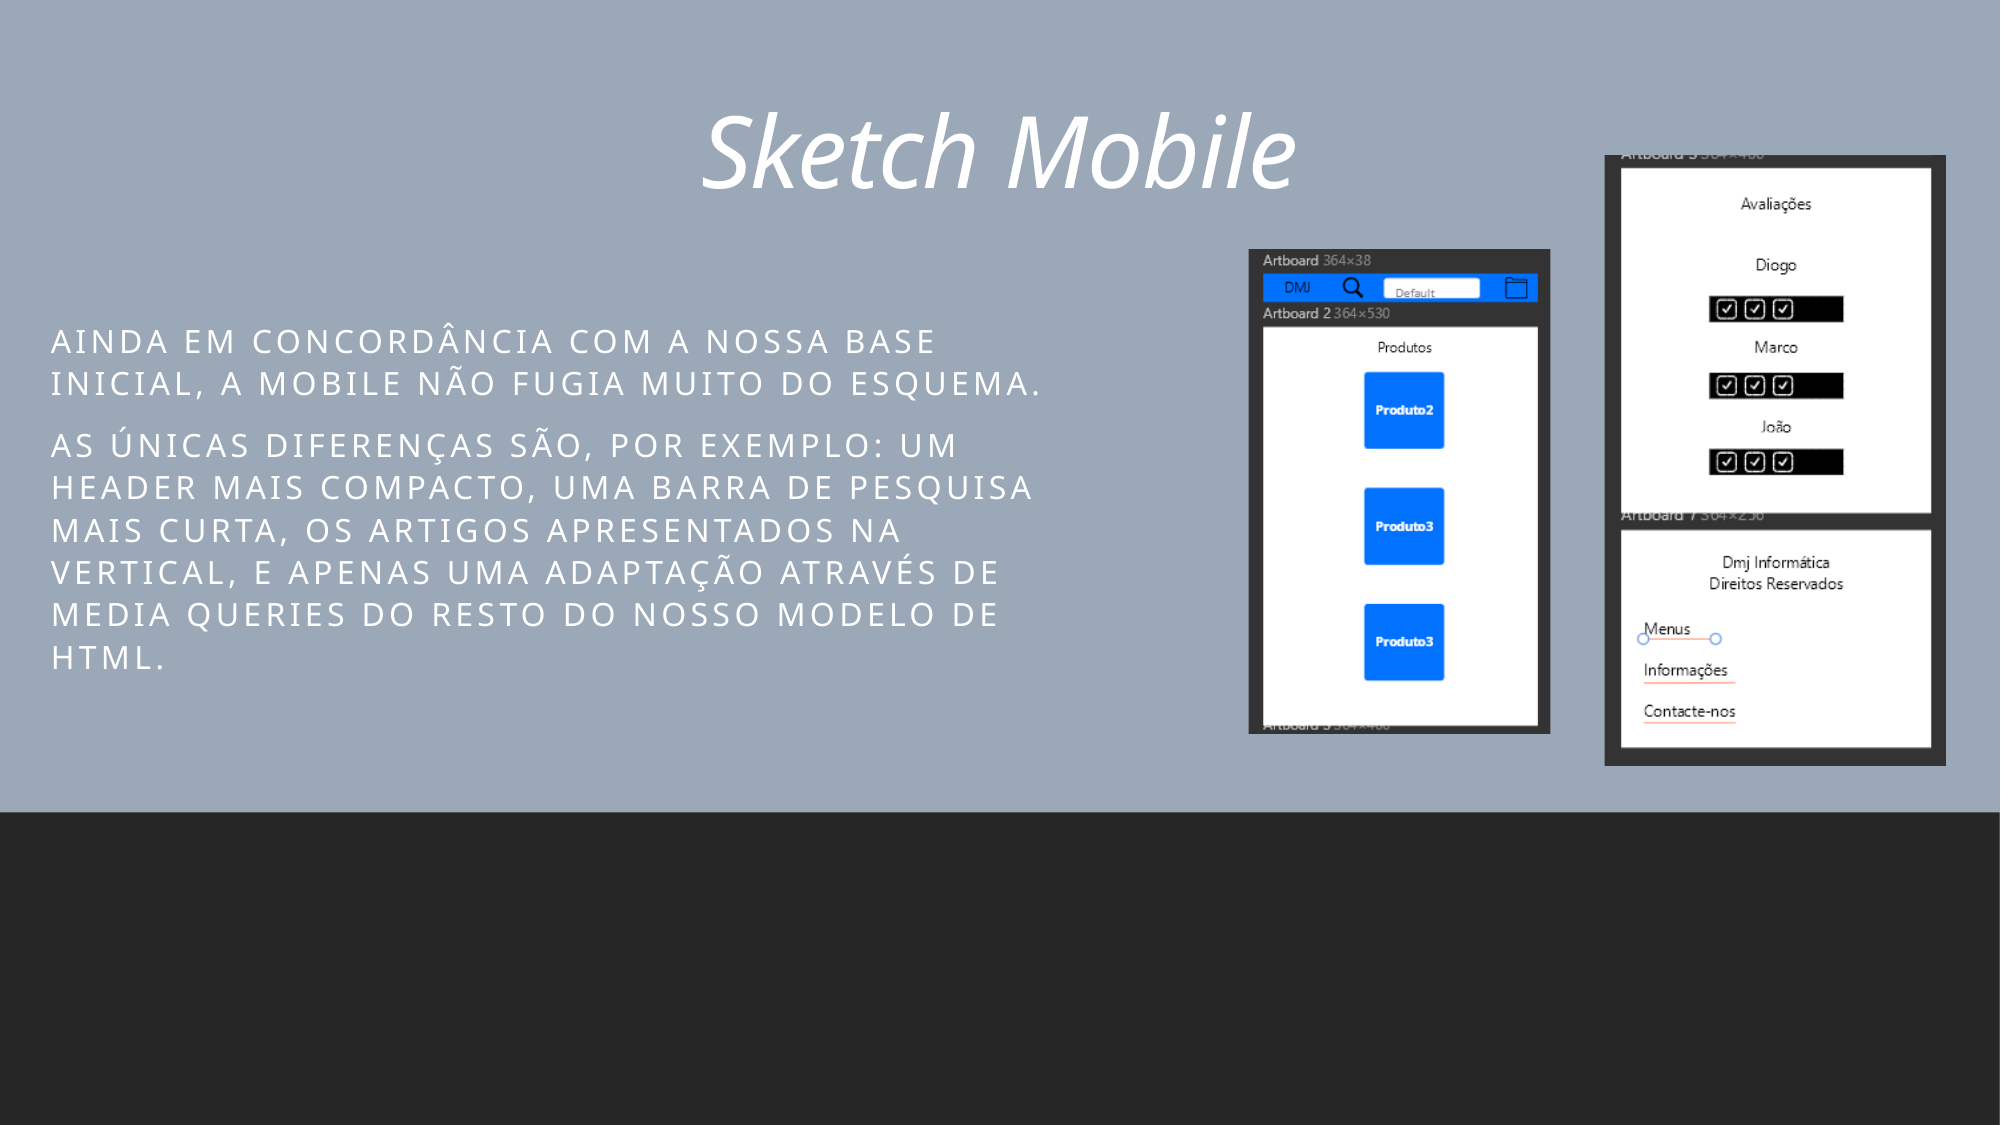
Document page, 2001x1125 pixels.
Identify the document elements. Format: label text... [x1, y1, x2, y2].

text_box [0, 811, 2000, 1125]
title Sketch Mobile [644, 0, 1356, 313]
text_box [0, 0, 2000, 811]
picture [1248, 249, 1551, 734]
subtitle Ainda em concordância com a nossa base inicial, a mobile não fugia muito do esquema. As únicas diferenças são, por exemplo: um header mais compacto, uma barra de pesquisa mais curta, os artigos apresentados na vertical, e apenas uma adaptação através de media queries do resto do nosso modelo de html. [35, 309, 1058, 718]
picture [1604, 155, 1947, 766]
